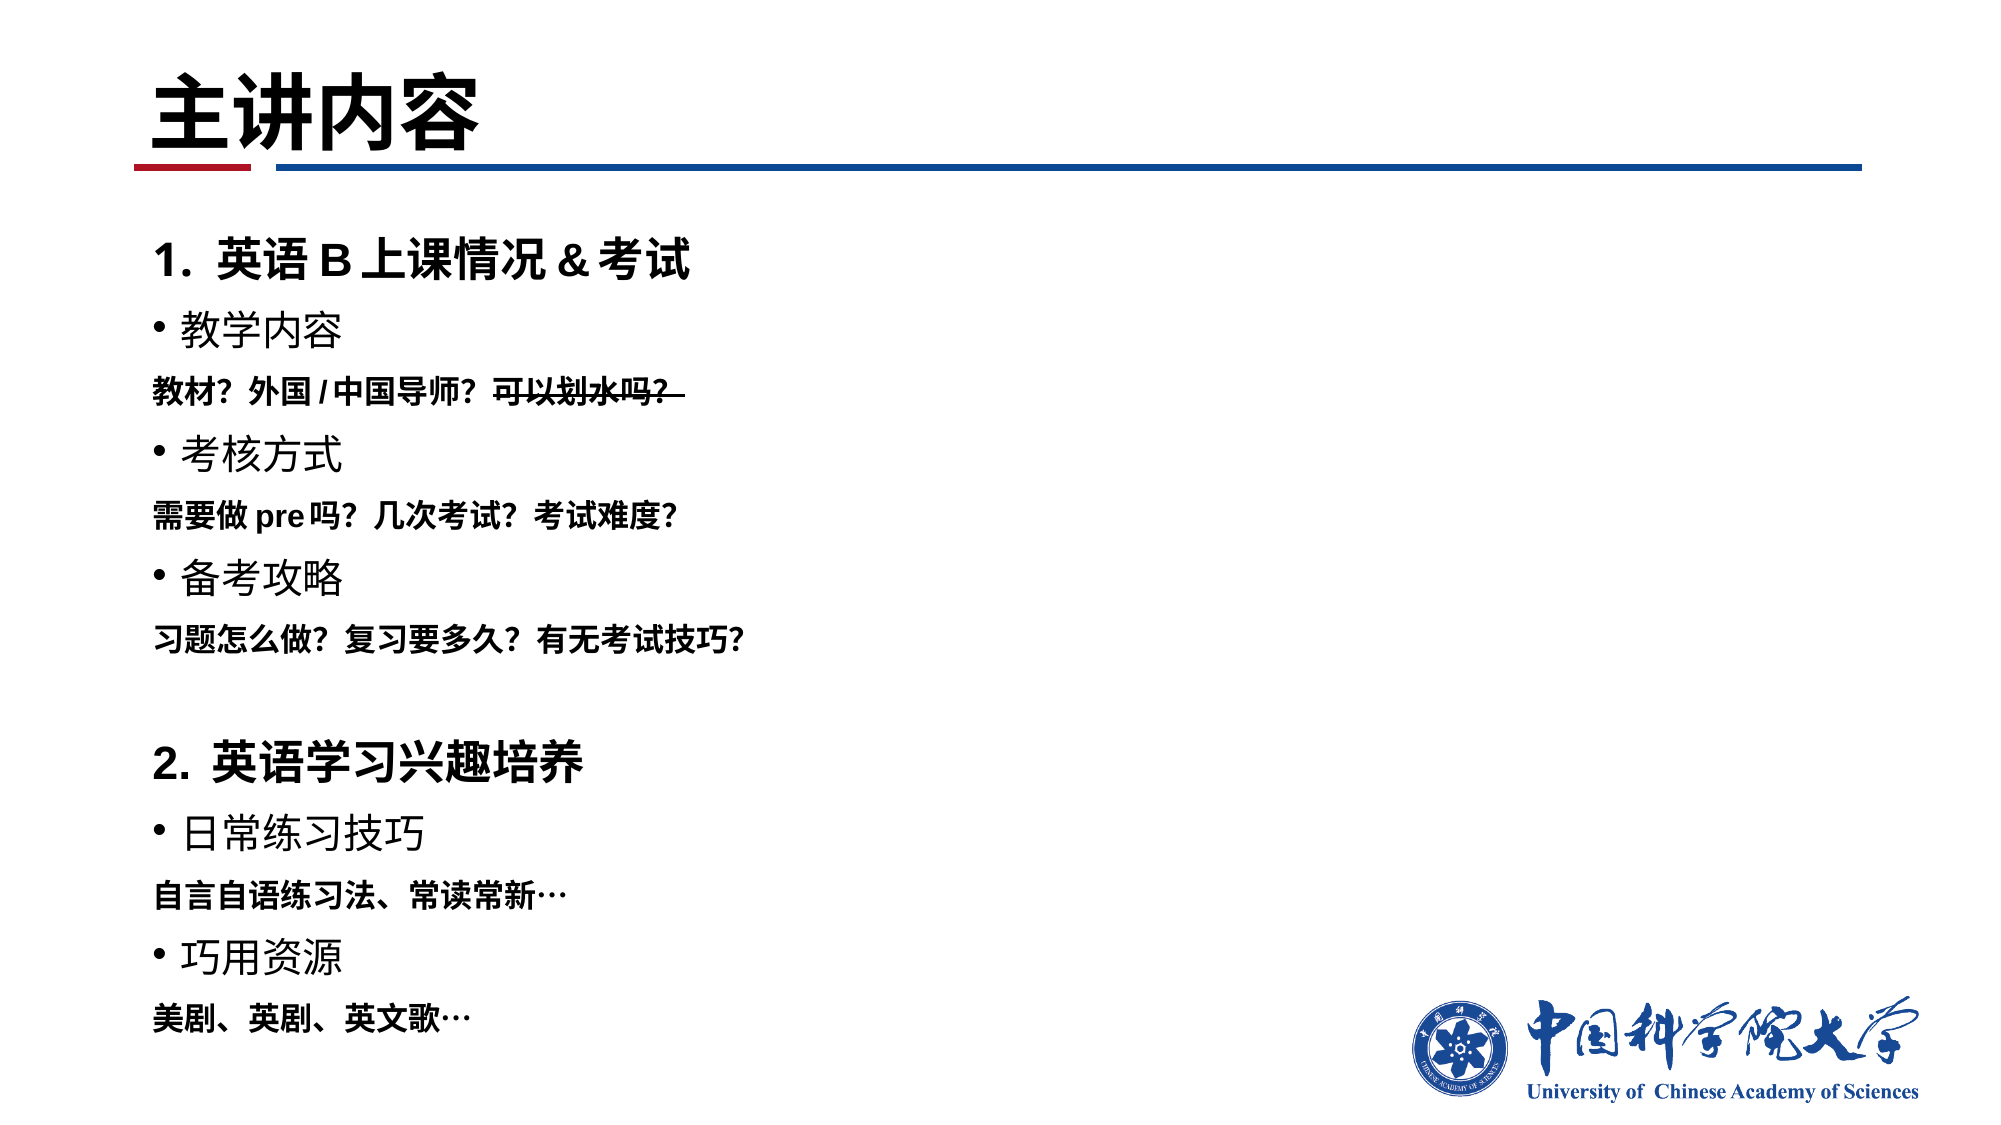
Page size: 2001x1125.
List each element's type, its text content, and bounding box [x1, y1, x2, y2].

picture [1412, 996, 1919, 1103]
list 英语B上课情况&考试 教学内容 教材？外国/中国导师？可以划水吗？ 考核方式 需要做pre吗？几次考试？考试难度？ 备考攻略 习题怎么做？复习要多久？有无考试技巧？ 2. 英语学习兴趣培养 日常练习技巧 自言自语练习法、常读常新… 巧用资源 美剧、英剧、英文歌… [137, 219, 1863, 1051]
title 主讲内容 [133, 0, 1863, 168]
